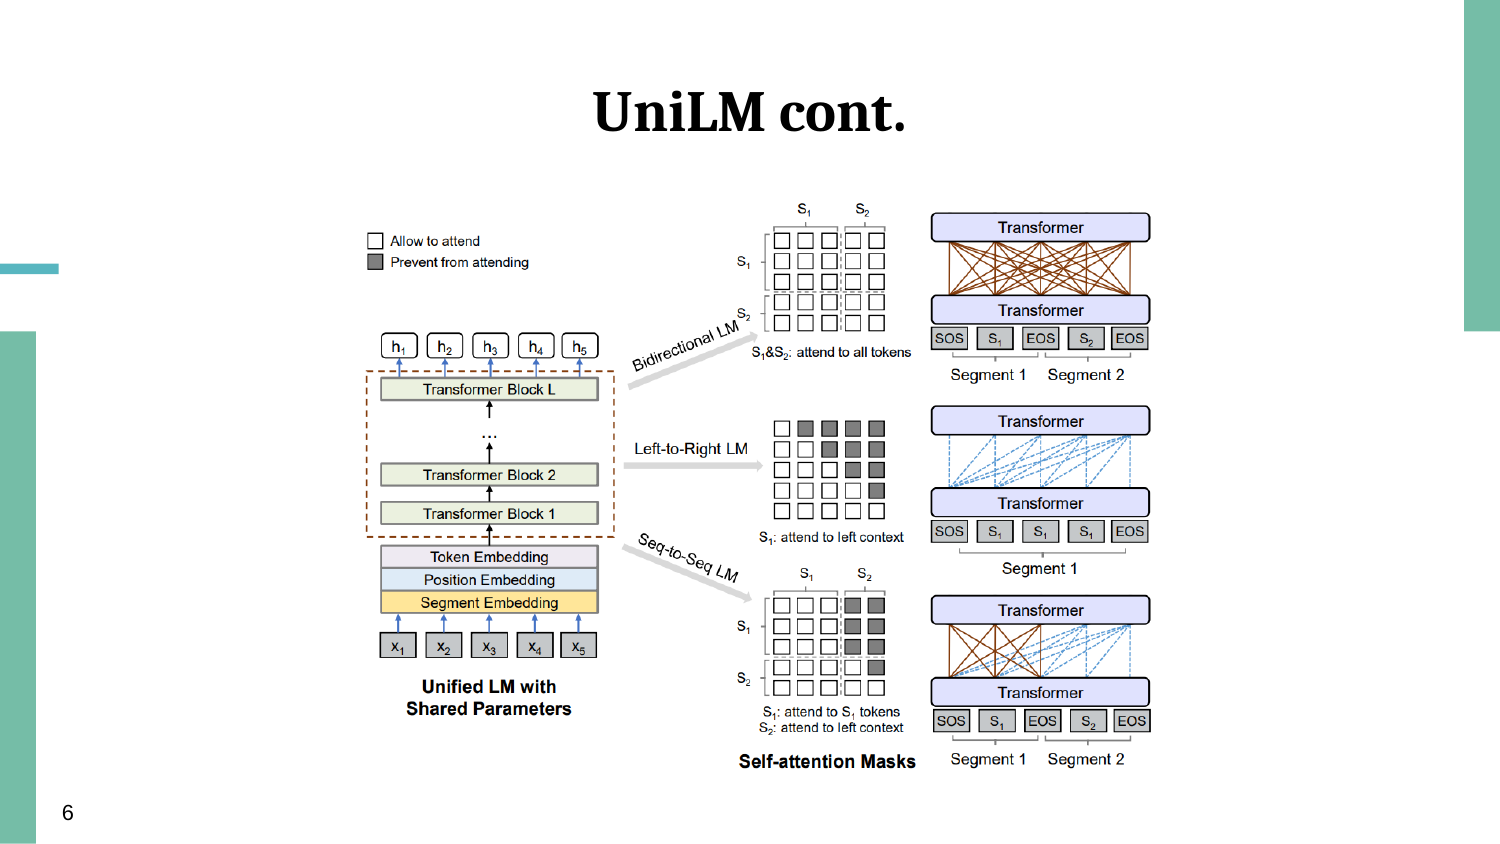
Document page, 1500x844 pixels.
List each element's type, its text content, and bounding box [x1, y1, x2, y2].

picture [334, 191, 1166, 783]
title UniLM cont. [124, 61, 1376, 156]
